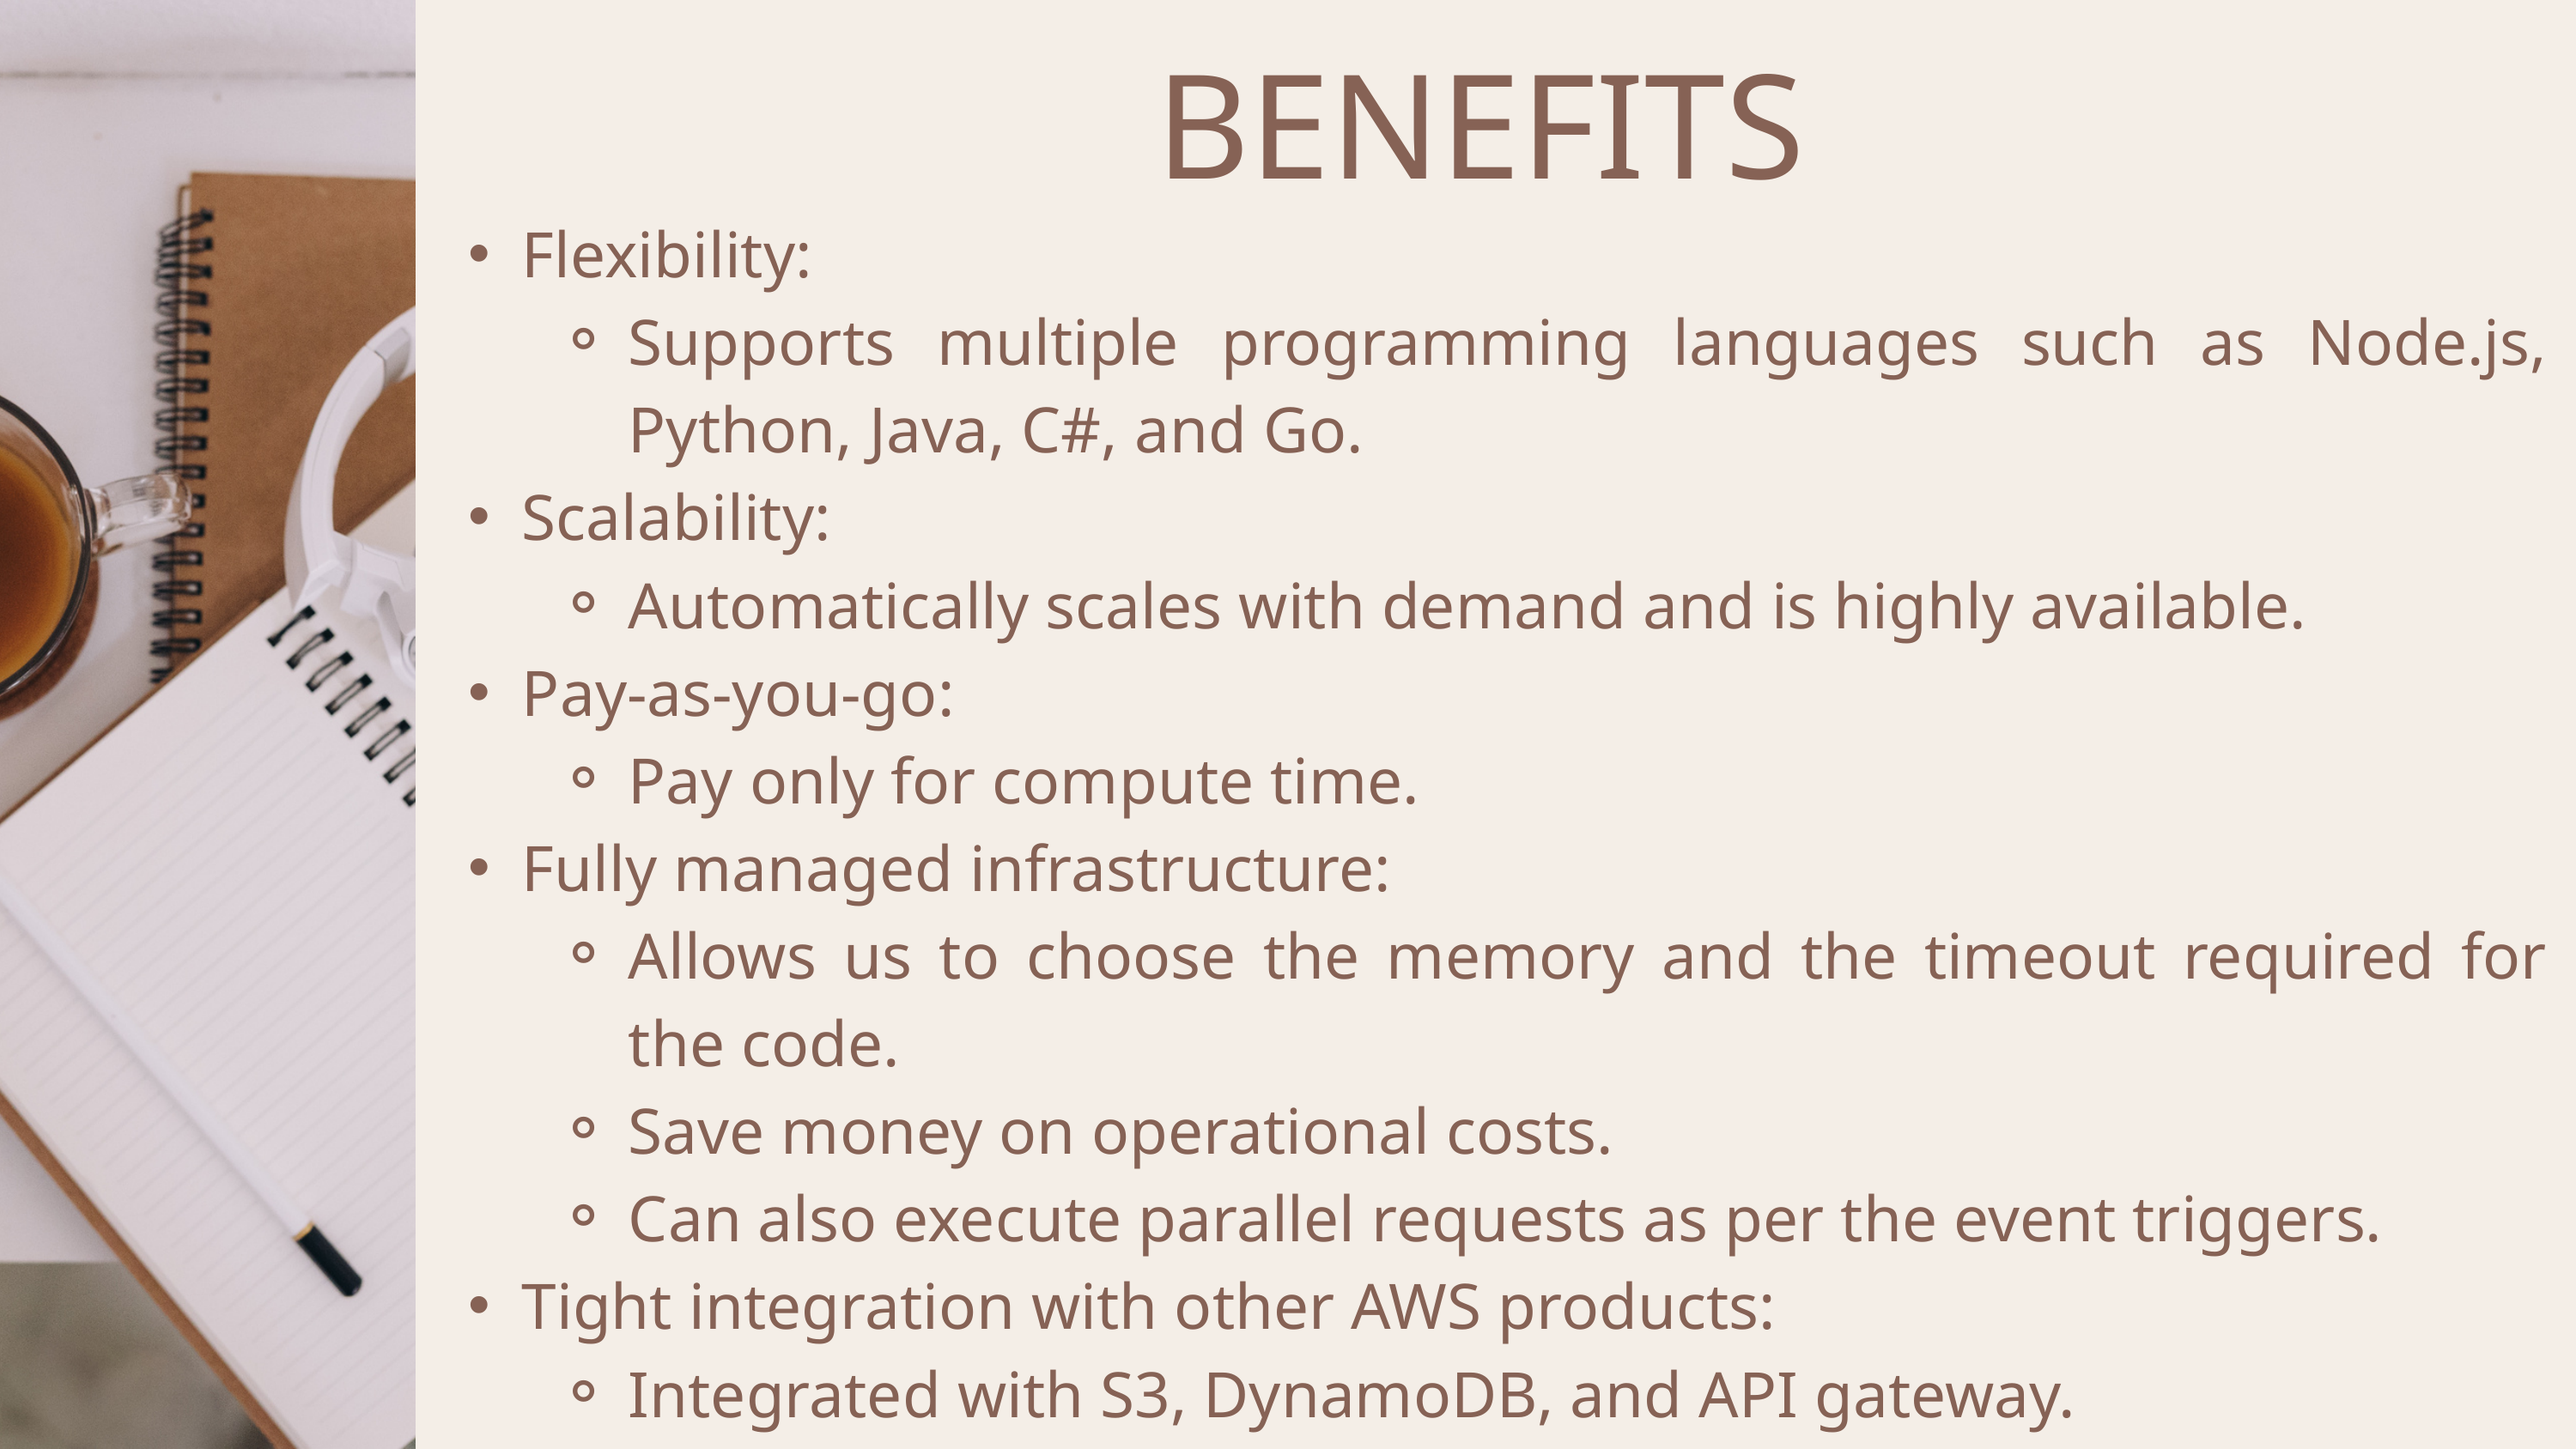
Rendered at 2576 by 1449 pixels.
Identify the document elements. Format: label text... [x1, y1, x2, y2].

text_box BENEFITS [1156, 37, 1808, 203]
text_box Flexibility: Supports multiple programming languages such as Node.js, Python, Java, C#, and Go. Scalability: Automatically scales with demand and is highly available. Pay-as-you-go: Pay only for compute time. Fully managed infrastructure: Allows us to choose the memory and the timeout required for the code. Save money on operational costs. Can also execute parallel requests as per the event triggers. Tight integration with other AWS products: Integrated with S3, DynamoDB, and API gateway. [422, 203, 2549, 1449]
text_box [0, 0, 416, 1449]
